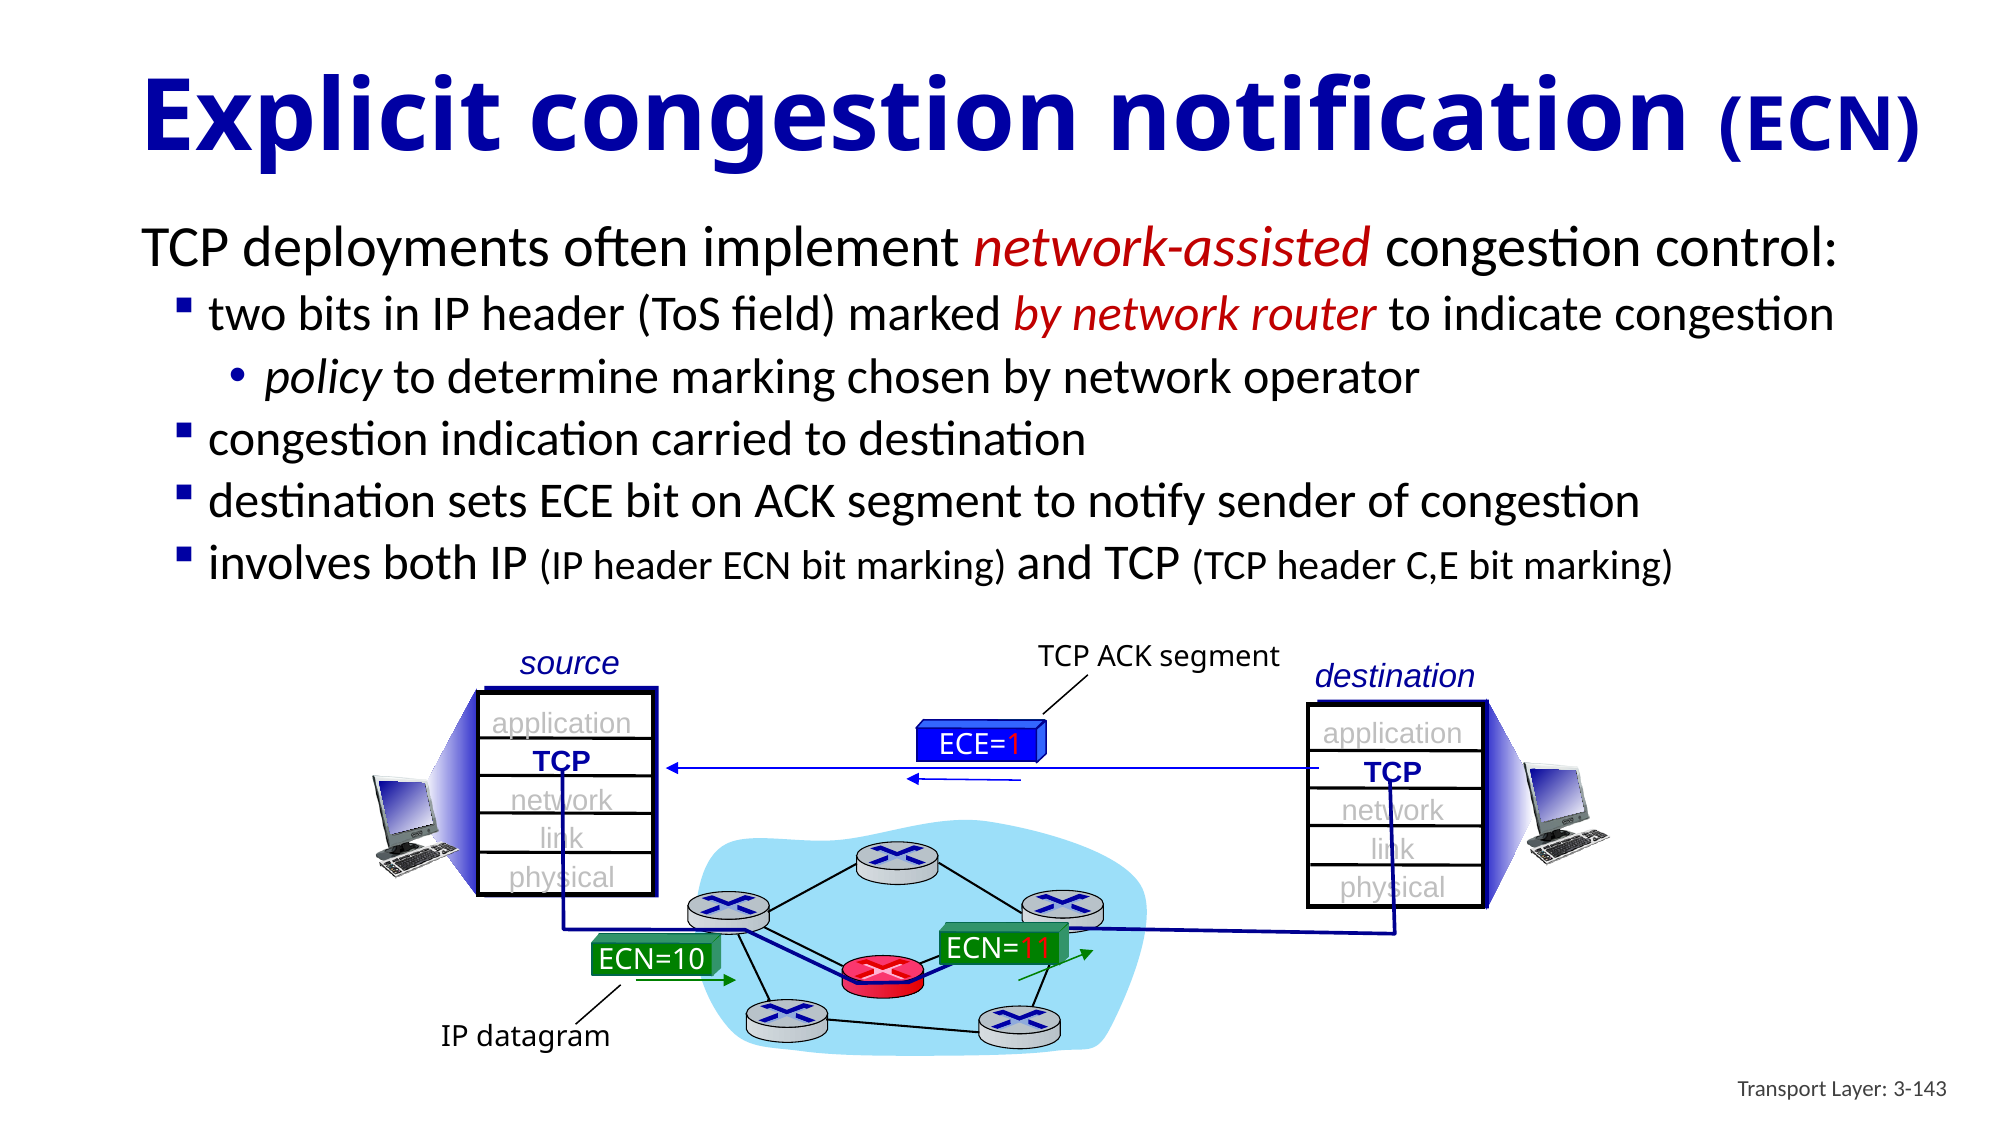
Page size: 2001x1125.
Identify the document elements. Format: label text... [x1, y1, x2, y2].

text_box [369, 633, 1631, 1057]
text_box TCP deployments often implement network-assisted congestion control: two bits in IP header (ToS field) marked by network router to indicate congestion policy to determine marking chosen by network operator congestion indication carried to destination destination sets ECE bit on ACK segment to notify sender of congestion involves both IP (IP header ECN bit marking) and TCP (TCP header C,E bit marking) [118, 208, 1952, 639]
slide_number Transport Layer: 3-143 [1512, 1056, 1963, 1117]
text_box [876, 921, 1122, 981]
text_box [430, 984, 622, 1061]
title Explicit congestion notification (ECN) [124, 44, 1994, 192]
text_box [529, 932, 775, 984]
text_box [665, 717, 1320, 781]
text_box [1026, 629, 1293, 715]
